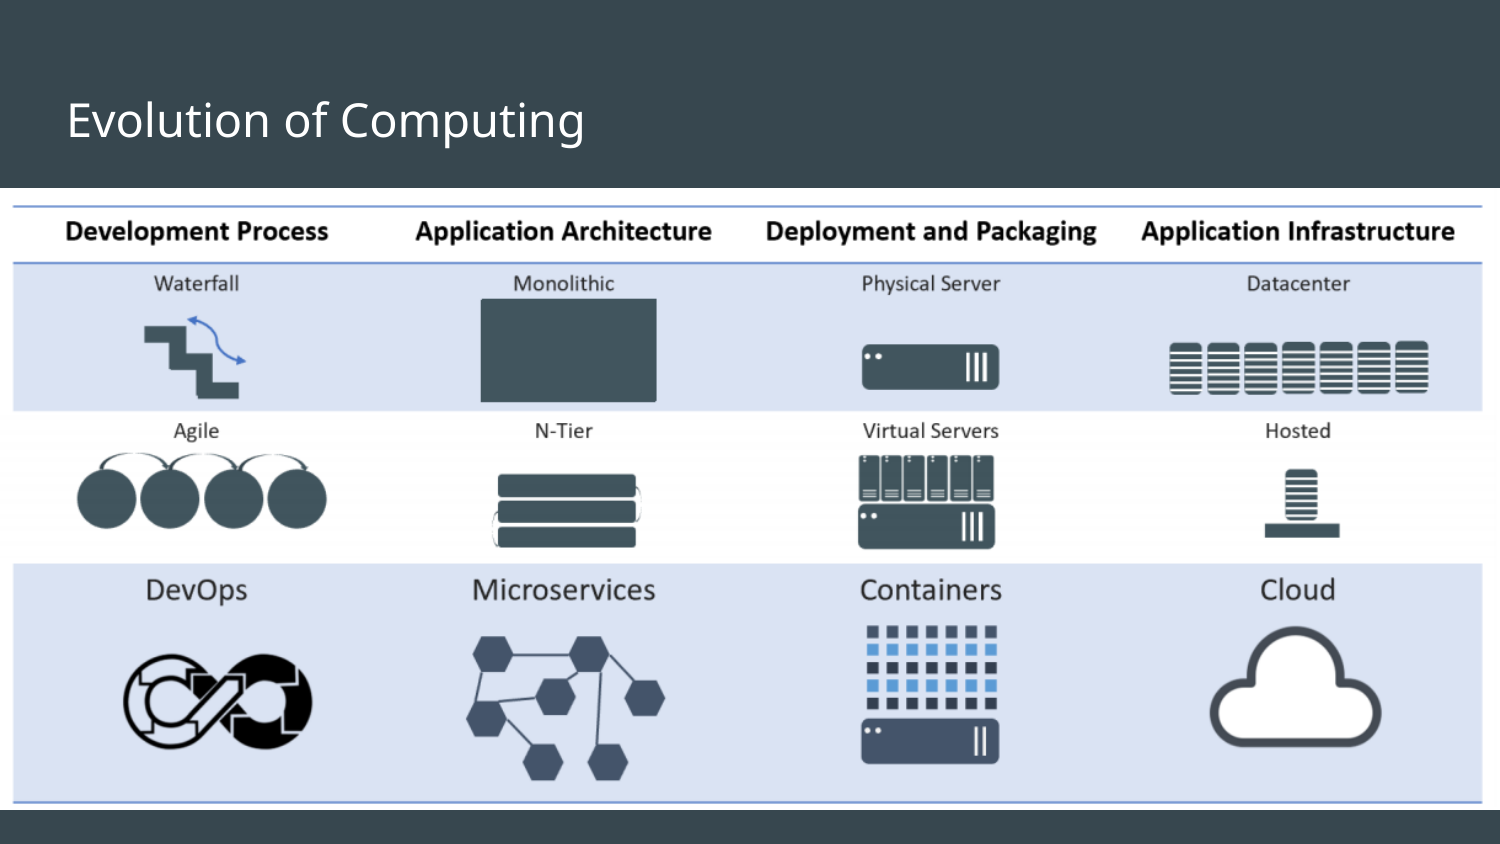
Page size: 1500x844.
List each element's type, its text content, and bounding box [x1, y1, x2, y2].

title Evolution of Computing [51, 72, 1449, 167]
picture [0, 188, 1500, 810]
